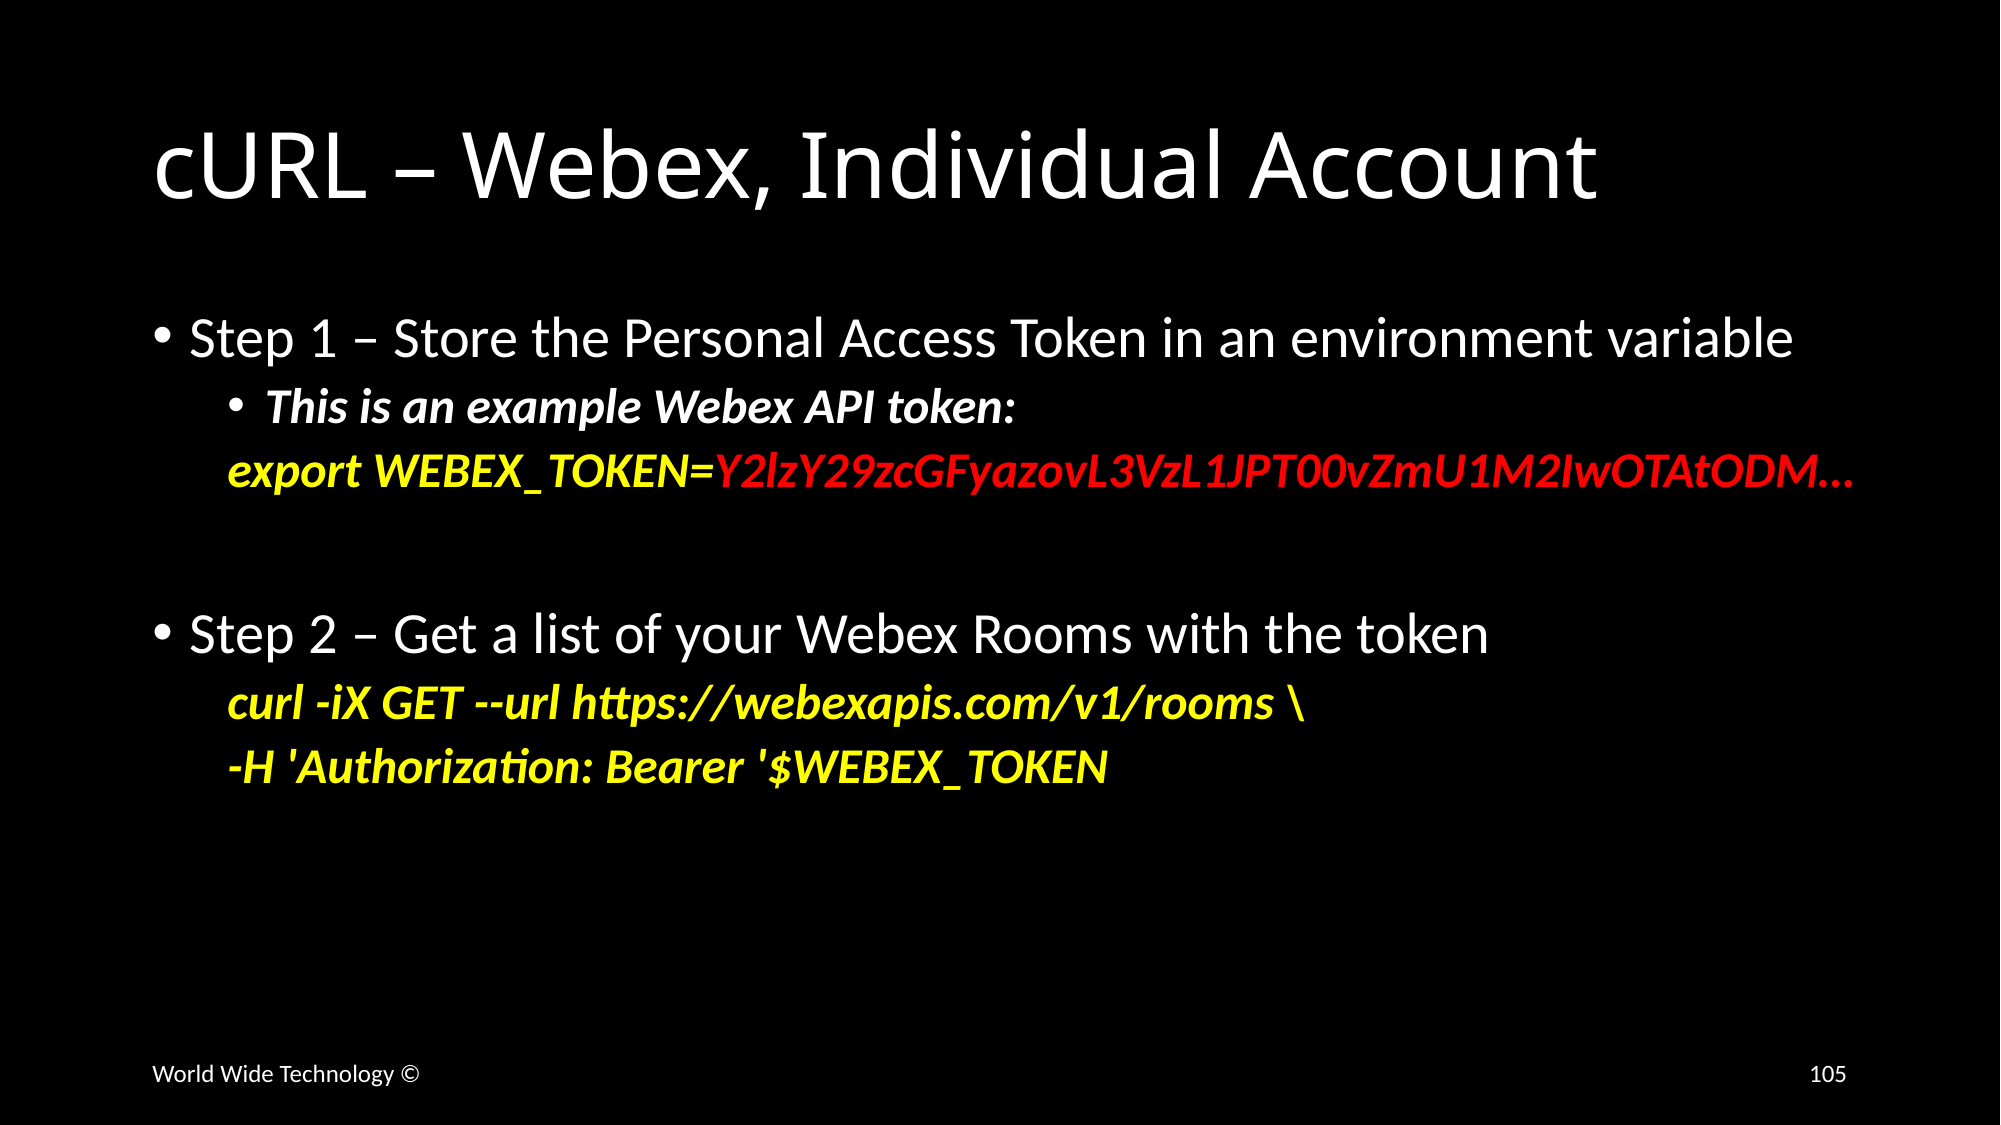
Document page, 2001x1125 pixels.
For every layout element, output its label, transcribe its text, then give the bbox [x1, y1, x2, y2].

slide_number World Wide Technology © [137, 1042, 588, 1103]
title cURL – Webex, Individual Account [137, 59, 1863, 278]
slide_number 105 [1412, 1042, 1863, 1103]
list Step 1 – Store the Personal Access Token in an environment variable This is an example Webex API token: export WEBEX_TOKEN=Y2lzY29zcGFyazovL3VzL1JPT00vZmU1M2IwOTAtODM… Step 2 – Get a list of your Webex Rooms with the token curl -iX GET --url https://webexapis.com/v1/rooms \ -H 'Authorization: Bearer '$WEBEX_TOKEN [137, 299, 1888, 1014]
